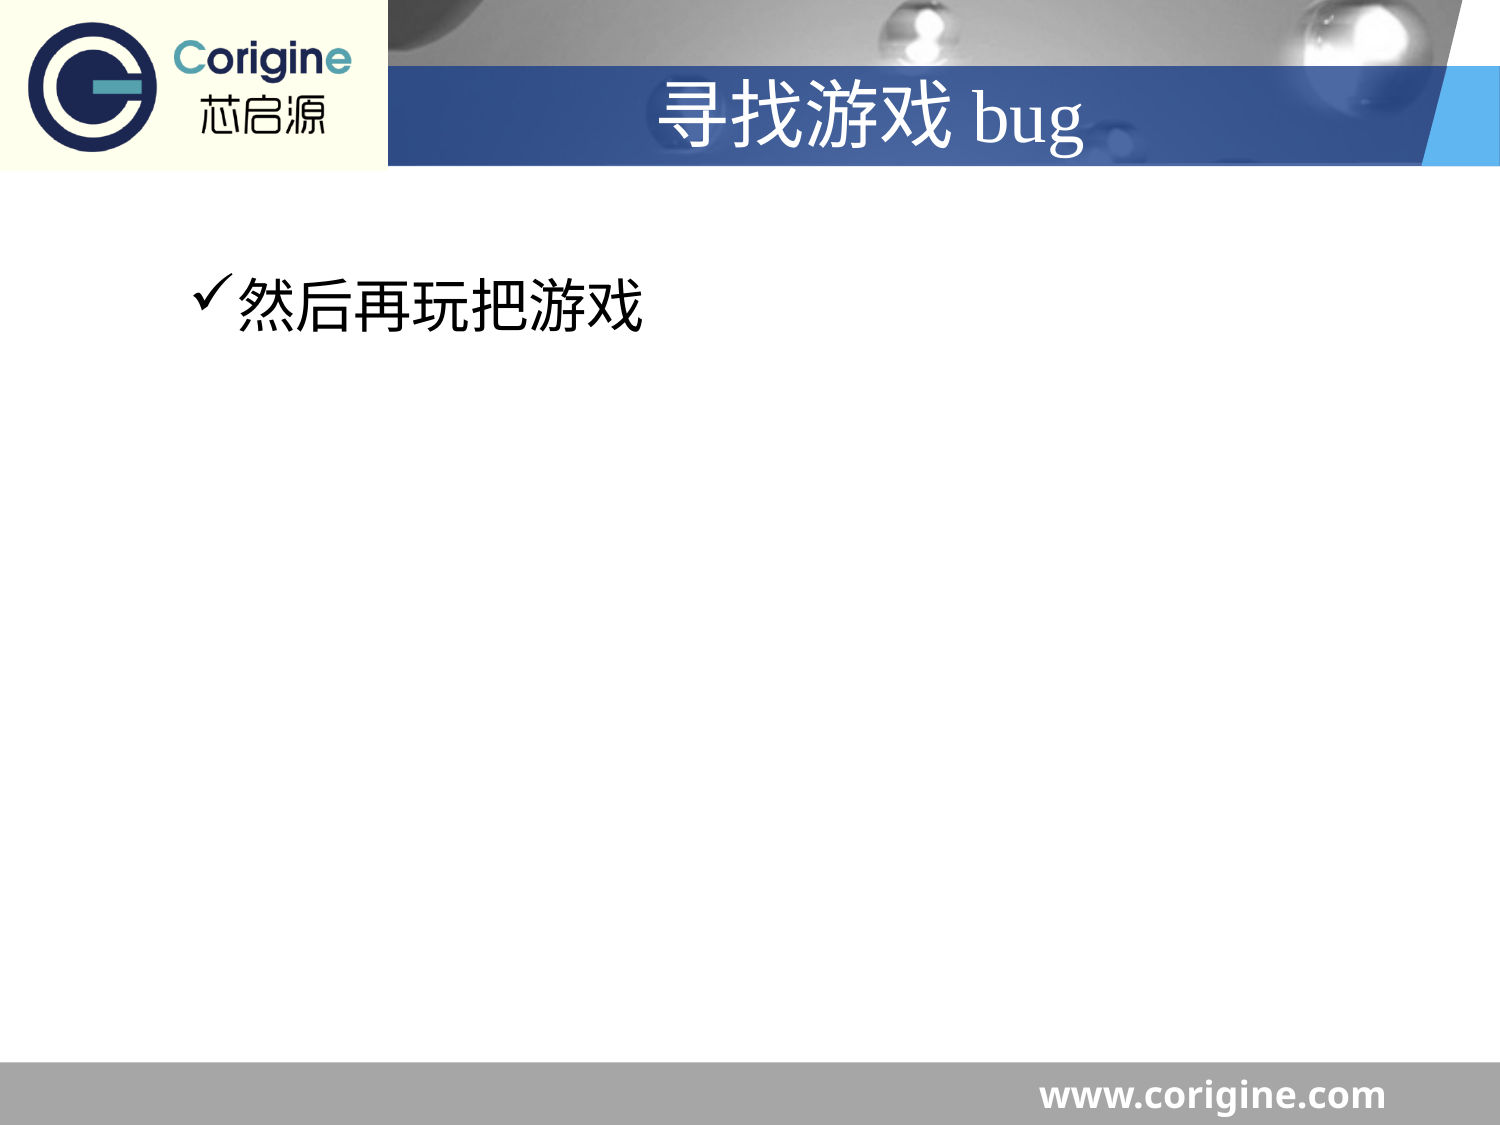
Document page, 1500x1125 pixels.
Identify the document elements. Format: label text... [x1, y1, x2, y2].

title 寻找游戏bug [386, 59, 1500, 164]
text_box 然后再玩把游戏 [174, 261, 901, 417]
picture [0, 0, 1463, 171]
